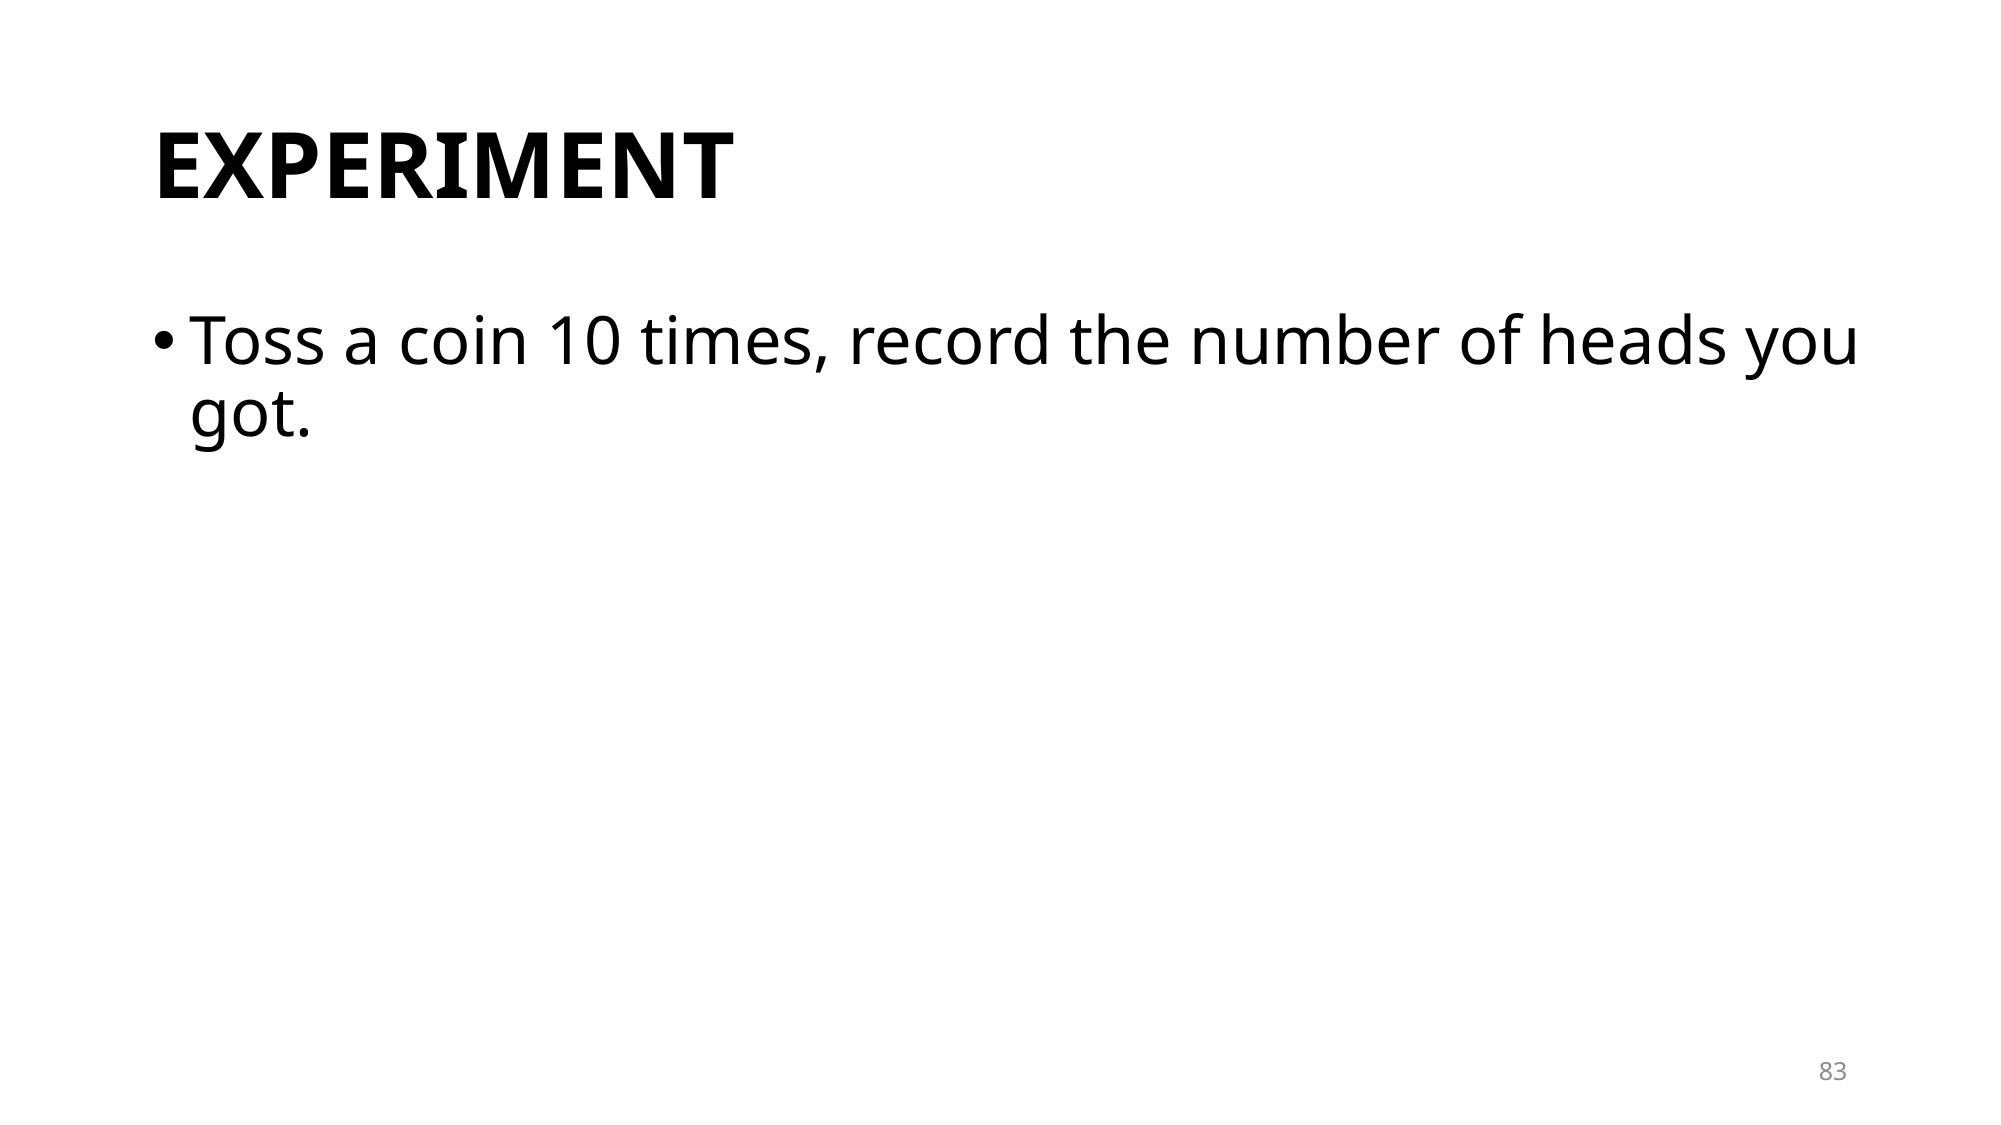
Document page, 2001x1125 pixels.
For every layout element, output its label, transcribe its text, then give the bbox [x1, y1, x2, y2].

slide_number 83 [1412, 1042, 1863, 1103]
title EXPERIMENT [137, 59, 1863, 278]
